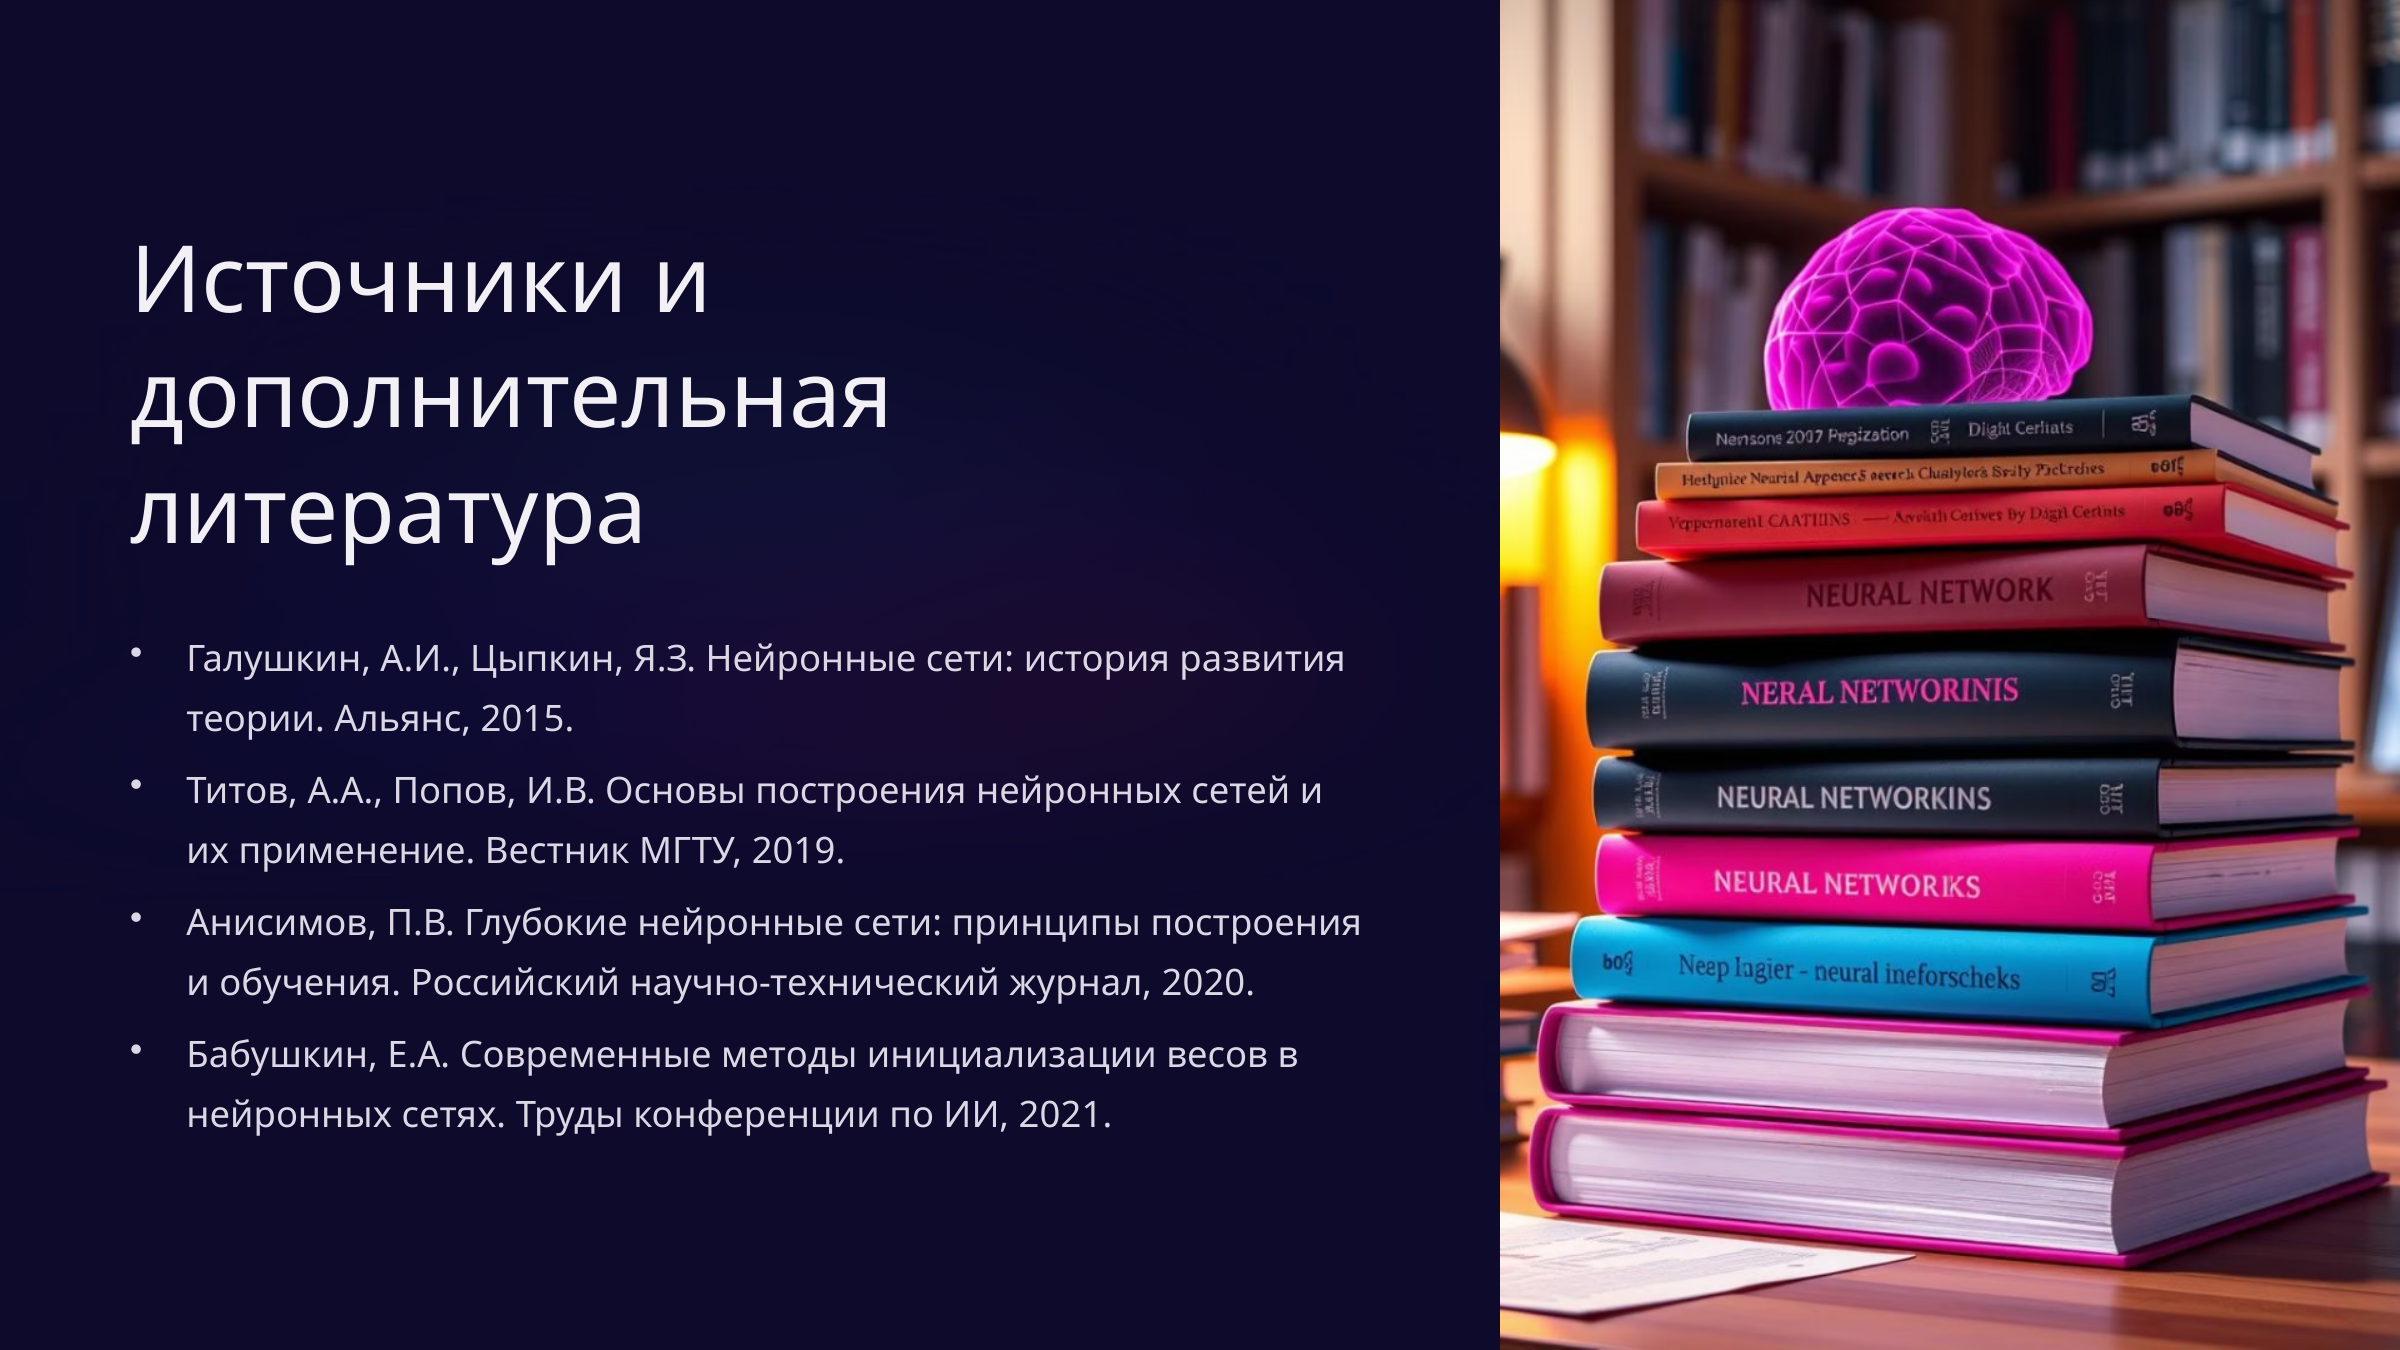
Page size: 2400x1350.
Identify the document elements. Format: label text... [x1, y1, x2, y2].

text_box Бабушкин, Е.А. Современные методы инициализации весов в нейронных сетях. Труды конференции по ИИ, 2021. [130, 1015, 1370, 1135]
text_box Галушкин, А.И., Цыпкин, Я.З. Нейронные сети: история развития теории. Альянс, 2015. [130, 619, 1370, 739]
text_box Анисимов, П.В. Глубокие нейронные сети: принципы построения и обучения. Российский научно-технический журнал, 2020. [130, 883, 1370, 1003]
text_box Титов, А.А., Попов, И.В. Основы построения нейронных сетей и их применение. Вестник МГТУ, 2019. [130, 751, 1370, 871]
text_box Источники и дополнительная литература [130, 215, 1370, 564]
picture [1499, 0, 2400, 1350]
